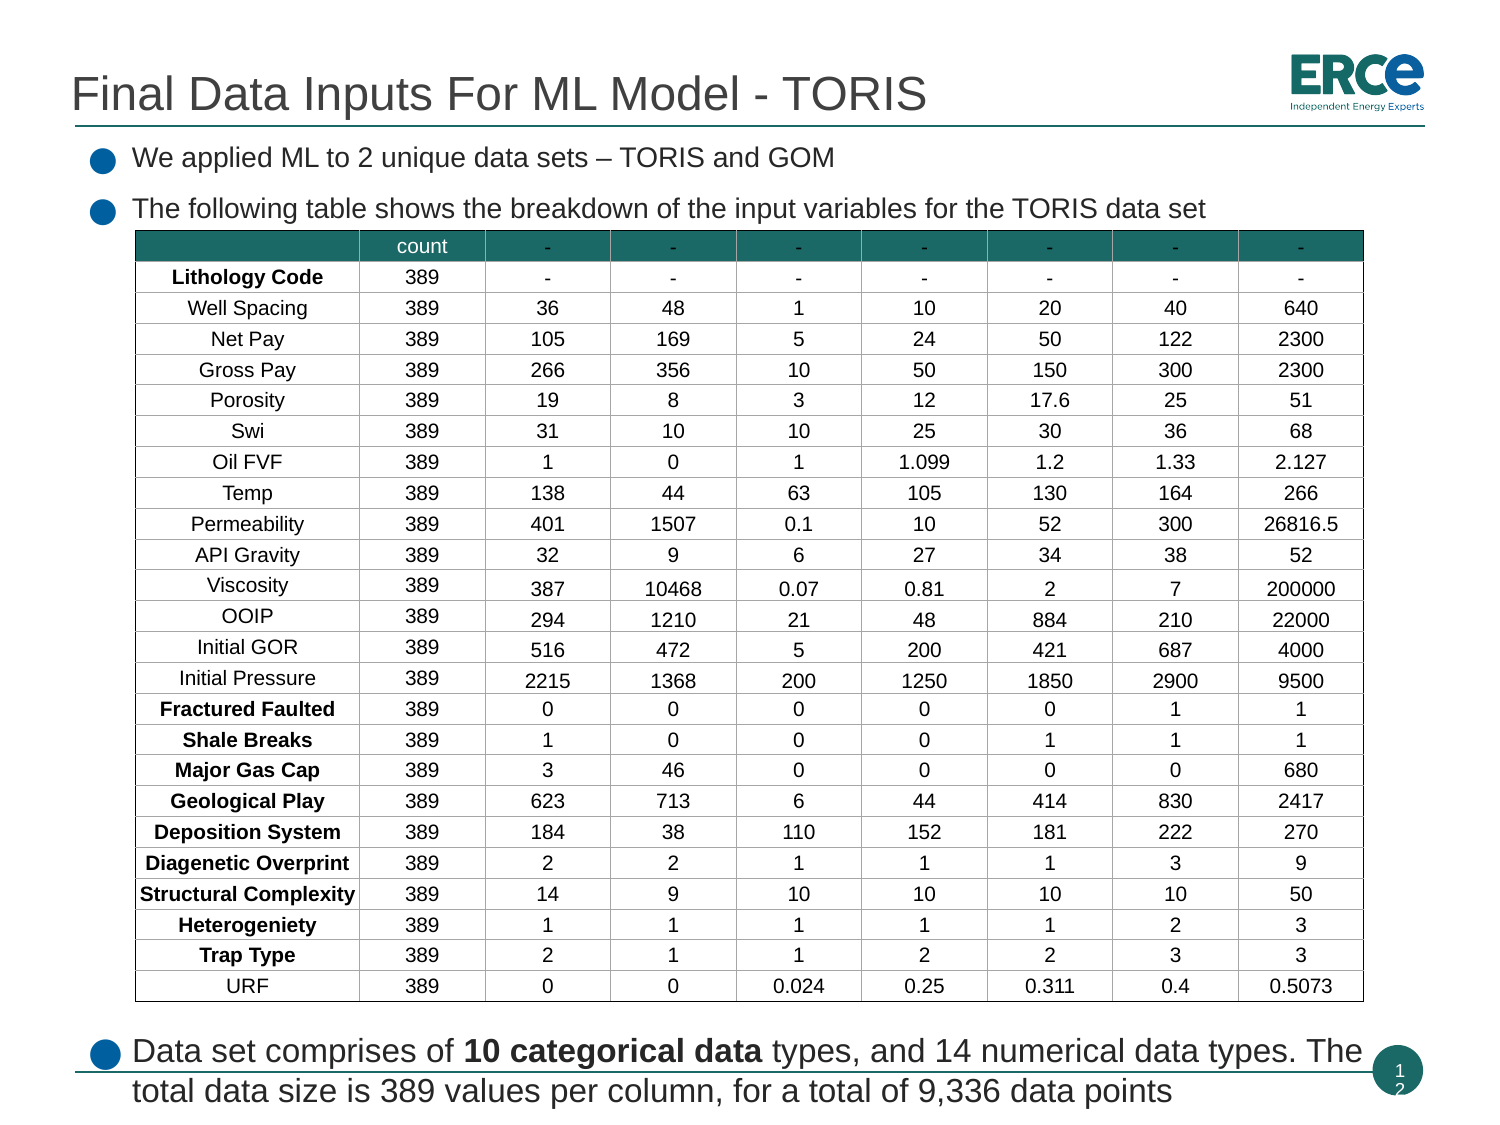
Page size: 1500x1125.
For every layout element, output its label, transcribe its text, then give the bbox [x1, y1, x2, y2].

table_cell 0 [737, 694, 861, 724]
table_cell 2 [988, 570, 1112, 600]
table_cell 0 [862, 725, 987, 754]
table_cell 10 [862, 509, 987, 539]
table_cell 389 [360, 848, 485, 878]
table_cell 3 [486, 755, 610, 785]
table_cell 414 [988, 786, 1112, 816]
table_cell 27 [862, 540, 987, 569]
table_cell 516 [486, 632, 610, 662]
table_cell 48 [611, 293, 736, 323]
table_header - [611, 233, 736, 261]
table_cell 19 [486, 385, 610, 415]
table_cell - [611, 262, 736, 292]
table_cell 2300 [1239, 355, 1363, 384]
table_header [136, 233, 359, 261]
table_cell 1 [988, 725, 1112, 754]
table_cell 389 [360, 262, 485, 292]
table_cell 152 [862, 817, 987, 847]
table_cell 5 [737, 324, 861, 354]
table_cell 1250 [862, 663, 987, 693]
table_cell 1 [1113, 725, 1238, 754]
table_cell 2900 [1113, 663, 1238, 693]
table_cell 169 [611, 324, 736, 354]
table_cell 389 [360, 694, 485, 724]
table_cell 181 [988, 817, 1112, 847]
table_header count [360, 233, 485, 261]
table_cell 222 [1113, 817, 1238, 847]
table_cell 389 [360, 879, 485, 909]
table_cell 105 [862, 478, 987, 508]
table_cell 150 [988, 355, 1112, 384]
table_header - [862, 233, 987, 261]
table_cell 1507 [611, 509, 736, 539]
table_cell 3 [1239, 940, 1363, 970]
table_cell 2300 [1239, 324, 1363, 354]
table_cell 356 [611, 355, 736, 384]
table_cell 8 [611, 385, 736, 415]
list We applied ML to 2 unique data sets – TORIS and GOM The following table shows the breakdown of the input variables for the TORIS data set [73, 134, 1424, 233]
table_cell 10 [1113, 879, 1238, 909]
table_cell 2 [988, 940, 1112, 970]
table_cell 1 [737, 940, 861, 970]
table_cell 51 [1239, 385, 1363, 415]
table_cell 1 [486, 910, 610, 939]
table_cell 5 [737, 632, 861, 662]
table_cell 389 [360, 355, 485, 384]
table_cell - [862, 262, 987, 292]
table_cell 389 [360, 817, 485, 847]
table_cell 300 [1113, 355, 1238, 384]
table_cell 31 [486, 416, 610, 446]
table_cell 44 [611, 478, 736, 508]
table_cell 687 [1113, 632, 1238, 662]
table_cell 389 [360, 293, 485, 323]
table_cell - [737, 262, 861, 292]
table_cell 40 [1113, 293, 1238, 323]
table_cell 1.099 [862, 447, 987, 477]
table_cell 7 [1113, 570, 1238, 600]
table_cell 1210 [611, 601, 736, 631]
table_cell 680 [1239, 755, 1363, 785]
table_cell - [1113, 262, 1238, 292]
table_cell 1.33 [1113, 447, 1238, 477]
table_cell 6 [737, 540, 861, 569]
table_cell 122 [1113, 324, 1238, 354]
table_cell 389 [360, 725, 485, 754]
table_cell 2 [1113, 910, 1238, 939]
table_cell 184 [486, 817, 610, 847]
table_cell 830 [1113, 786, 1238, 816]
table_cell 9 [611, 879, 736, 909]
table_cell 640 [1239, 293, 1363, 323]
table_cell 34 [988, 540, 1112, 569]
table_cell 20 [988, 293, 1112, 323]
table_cell 63 [737, 478, 861, 508]
table_cell 9500 [1239, 663, 1363, 693]
table_cell 0.1 [737, 509, 861, 539]
table_cell - [1239, 262, 1363, 292]
table_cell 389 [360, 632, 485, 662]
table_cell 200 [862, 632, 987, 662]
table_cell 10468 [611, 570, 736, 600]
table_cell Trap Type [136, 940, 359, 970]
table_cell 2 [486, 848, 610, 878]
table_cell Major Gas Cap [136, 755, 359, 785]
table_cell 2417 [1239, 786, 1363, 816]
table_cell 200000 [1239, 570, 1363, 600]
table_cell 0.311 [988, 971, 1112, 1001]
table_cell 0 [611, 694, 736, 724]
table_cell Temp [136, 478, 359, 508]
table_header - [486, 233, 610, 261]
table_cell 0 [737, 755, 861, 785]
table_cell 68 [1239, 416, 1363, 446]
table_cell 472 [611, 632, 736, 662]
table_cell Initial GOR [136, 632, 359, 662]
table_cell 623 [486, 786, 610, 816]
table_cell 1 [611, 940, 736, 970]
table_cell 44 [862, 786, 987, 816]
table_cell URF [136, 971, 359, 1001]
text_box Data set comprises of 10 categorical data types, and 14 numerical data types. The total data size is 389 values per column, for a total of 9,336 data points [73, 1022, 1396, 1125]
table_cell 21 [737, 601, 861, 631]
table_cell Initial Pressure [136, 663, 359, 693]
table_cell 46 [611, 755, 736, 785]
table_cell 210 [1113, 601, 1238, 631]
table_cell 200 [737, 663, 861, 693]
table_cell 3 [1113, 940, 1238, 970]
table_cell 0 [988, 755, 1112, 785]
table_cell 389 [360, 940, 485, 970]
table_cell 2 [862, 940, 987, 970]
table_cell Permeability [136, 509, 359, 539]
table_cell 36 [486, 293, 610, 323]
table_cell 1 [862, 848, 987, 878]
table_header - [737, 233, 861, 261]
table_cell Deposition System [136, 817, 359, 847]
table_cell 389 [360, 478, 485, 508]
table_cell 2215 [486, 663, 610, 693]
table_cell 389 [360, 324, 485, 354]
table_cell 10 [737, 879, 861, 909]
table_cell 1 [611, 910, 736, 939]
table_cell API Gravity [136, 540, 359, 569]
table_cell Geological Play [136, 786, 359, 816]
table_cell 52 [1239, 540, 1363, 569]
table_cell 1 [737, 293, 861, 323]
table_cell 389 [360, 385, 485, 415]
table_cell 270 [1239, 817, 1363, 847]
table_cell 25 [1113, 385, 1238, 415]
table_cell 50 [988, 324, 1112, 354]
table_cell 389 [360, 540, 485, 569]
table_cell Shale Breaks [136, 725, 359, 754]
table_cell 294 [486, 601, 610, 631]
table_cell 22000 [1239, 601, 1363, 631]
table_cell 3 [737, 385, 861, 415]
table_cell 36 [1113, 416, 1238, 446]
table_cell 26816.5 [1239, 509, 1363, 539]
table_cell Porosity [136, 385, 359, 415]
table_cell 164 [1113, 478, 1238, 508]
table_cell 10 [862, 293, 987, 323]
table_cell 52 [988, 509, 1112, 539]
table_cell Heterogeniety [136, 910, 359, 939]
table_cell 266 [486, 355, 610, 384]
table_cell OOIP [136, 601, 359, 631]
table_cell 1368 [611, 663, 736, 693]
table_cell 389 [360, 663, 485, 693]
table_cell 1 [486, 447, 610, 477]
table_cell 38 [1113, 540, 1238, 569]
table_cell 10 [988, 879, 1112, 909]
table_cell 1 [737, 447, 861, 477]
table_cell 105 [486, 324, 610, 354]
table_cell 266 [1239, 478, 1363, 508]
table_cell 10 [611, 416, 736, 446]
table_cell 4000 [1239, 632, 1363, 662]
table_cell 6 [737, 786, 861, 816]
table_cell 1 [486, 725, 610, 754]
table_cell Swi [136, 416, 359, 446]
table_cell 401 [486, 509, 610, 539]
table_cell 10 [862, 879, 987, 909]
table_cell Structural Complexity [136, 879, 359, 909]
table_cell 17.6 [988, 385, 1112, 415]
table_cell Viscosity [136, 570, 359, 600]
table_cell 389 [360, 971, 485, 1001]
table_cell 389 [360, 570, 485, 600]
table_cell 0 [988, 694, 1112, 724]
table_cell 0.5073 [1239, 971, 1363, 1001]
table_cell 389 [360, 755, 485, 785]
table_header - [988, 233, 1112, 261]
table_cell 1 [862, 910, 987, 939]
table_cell Well Spacing [136, 293, 359, 323]
table_cell 2 [486, 940, 610, 970]
table_cell 0 [611, 971, 736, 1001]
table_cell Diagenetic Overprint [136, 848, 359, 878]
table_cell 10 [737, 416, 861, 446]
table_cell 1850 [988, 663, 1112, 693]
table_cell 130 [988, 478, 1112, 508]
slide_number 12 [1396, 1044, 1424, 1096]
table_cell 0 [737, 725, 861, 754]
table_cell 50 [1239, 879, 1363, 909]
table_cell 389 [360, 416, 485, 446]
table_cell 713 [611, 786, 736, 816]
table_cell 1 [1239, 725, 1363, 754]
table_cell 0.4 [1113, 971, 1238, 1001]
table_cell 1.2 [988, 447, 1112, 477]
table_cell 110 [737, 817, 861, 847]
table_cell 1 [737, 910, 861, 939]
table_cell 9 [611, 540, 736, 569]
table_cell Lithology Code [136, 262, 359, 292]
table_cell 3 [1239, 910, 1363, 939]
table_cell 389 [360, 786, 485, 816]
table_cell 389 [360, 601, 485, 631]
table_cell 0.024 [737, 971, 861, 1001]
table_cell 0 [486, 971, 610, 1001]
table_cell Fractured Faulted [136, 694, 359, 724]
table_cell 421 [988, 632, 1112, 662]
table_cell 0.07 [737, 570, 861, 600]
table_cell 3 [1113, 848, 1238, 878]
table_header - [1113, 233, 1238, 261]
table_cell 48 [862, 601, 987, 631]
table_cell 1 [988, 848, 1112, 878]
table_cell 9 [1239, 848, 1363, 878]
table_cell 300 [1113, 509, 1238, 539]
table_cell 2 [611, 848, 736, 878]
table_cell Oil FVF [136, 447, 359, 477]
table_cell 0.25 [862, 971, 987, 1001]
table_cell 25 [862, 416, 987, 446]
table_cell 12 [862, 385, 987, 415]
table_cell 884 [988, 601, 1112, 631]
table_cell 0 [611, 447, 736, 477]
table_cell Gross Pay [136, 355, 359, 384]
table_cell 14 [486, 879, 610, 909]
table_cell 138 [486, 478, 610, 508]
table_cell 24 [862, 324, 987, 354]
table_cell 389 [360, 509, 485, 539]
table_cell 389 [360, 447, 485, 477]
table_cell 0 [1113, 755, 1238, 785]
table_cell 0 [611, 725, 736, 754]
table_cell 1 [1239, 694, 1363, 724]
table_cell 387 [486, 570, 610, 600]
table_cell 1 [737, 848, 861, 878]
table_cell Net Pay [136, 324, 359, 354]
table_header - [1239, 233, 1363, 261]
table_cell 389 [360, 910, 485, 939]
title Final Data Inputs For ML Model - TORIS [56, 10, 1428, 129]
table_cell 32 [486, 540, 610, 569]
table_cell 38 [611, 817, 736, 847]
table_cell 0.81 [862, 570, 987, 600]
table_cell 0 [486, 694, 610, 724]
table_cell 0 [862, 694, 987, 724]
table_cell 10 [737, 355, 861, 384]
table_cell 30 [988, 416, 1112, 446]
table_cell 50 [862, 355, 987, 384]
table_cell 2.127 [1239, 447, 1363, 477]
table_cell - [486, 262, 610, 292]
table_cell - [988, 262, 1112, 292]
table_cell 1 [1113, 694, 1238, 724]
table_cell 1 [988, 910, 1112, 939]
table_cell 0 [862, 755, 987, 785]
